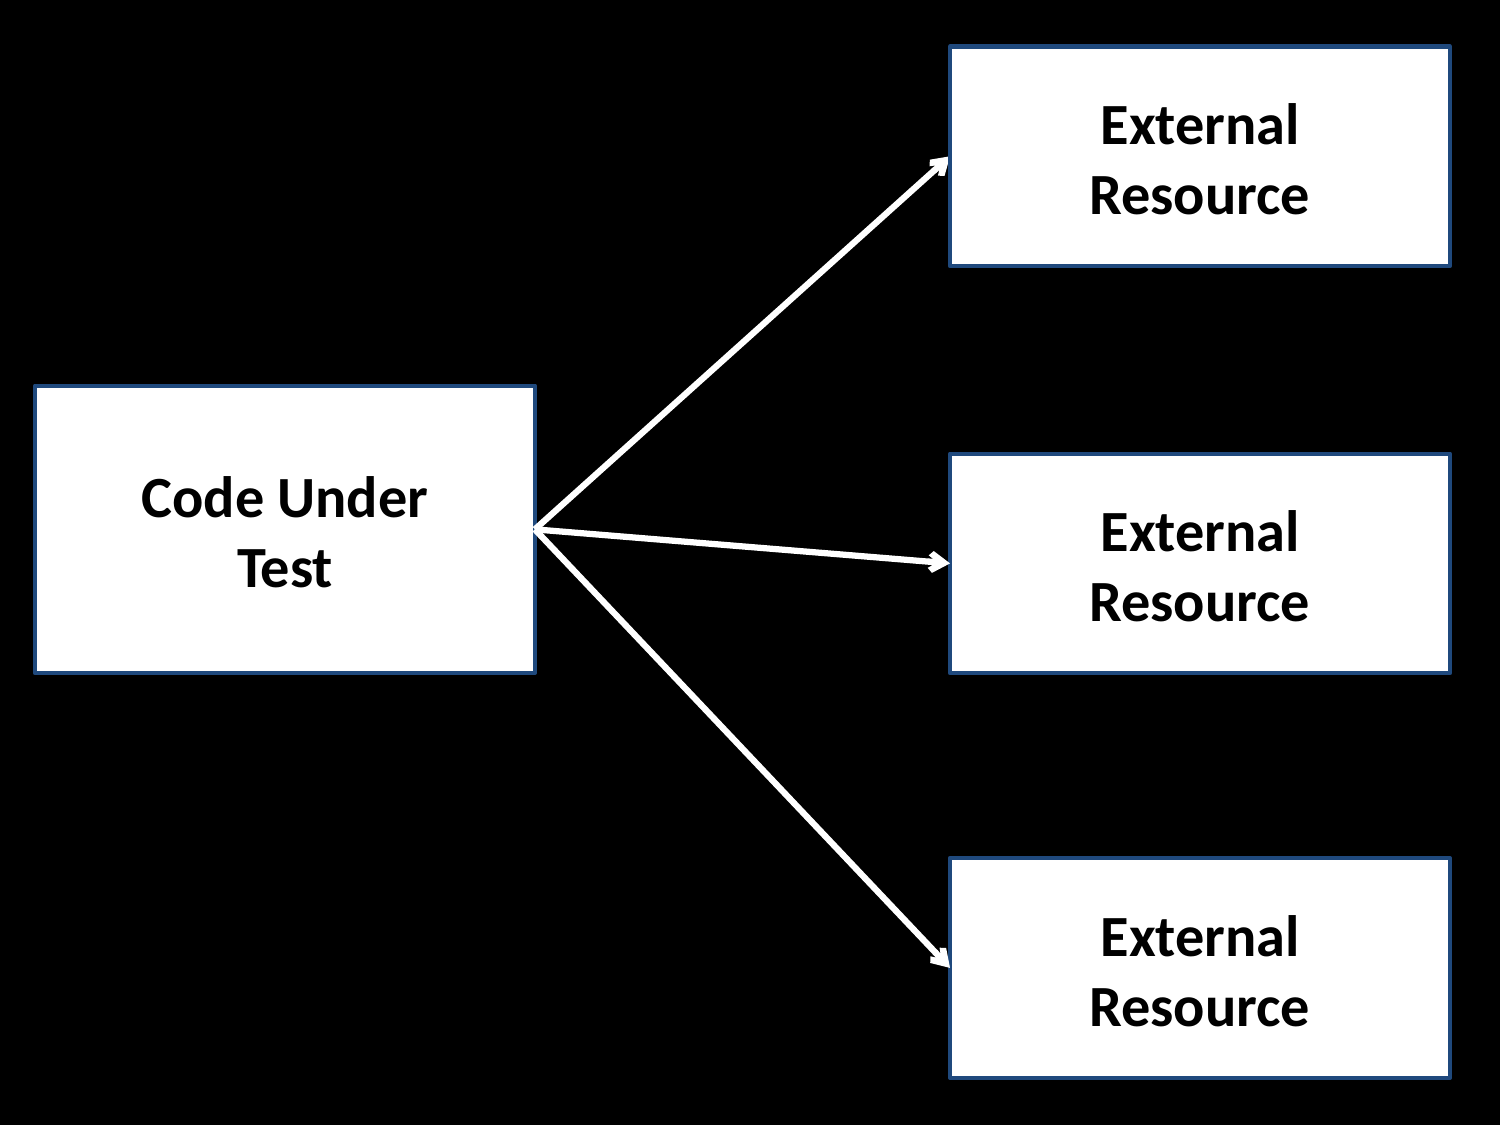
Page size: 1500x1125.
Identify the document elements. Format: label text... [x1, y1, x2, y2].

text_box External Resource [948, 856, 1452, 1080]
text_box Code Under Test [33, 384, 529, 675]
text_box External Resource [955, 452, 1452, 675]
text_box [534, 155, 951, 527]
text_box External Resource [948, 44, 1452, 268]
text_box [534, 529, 951, 969]
